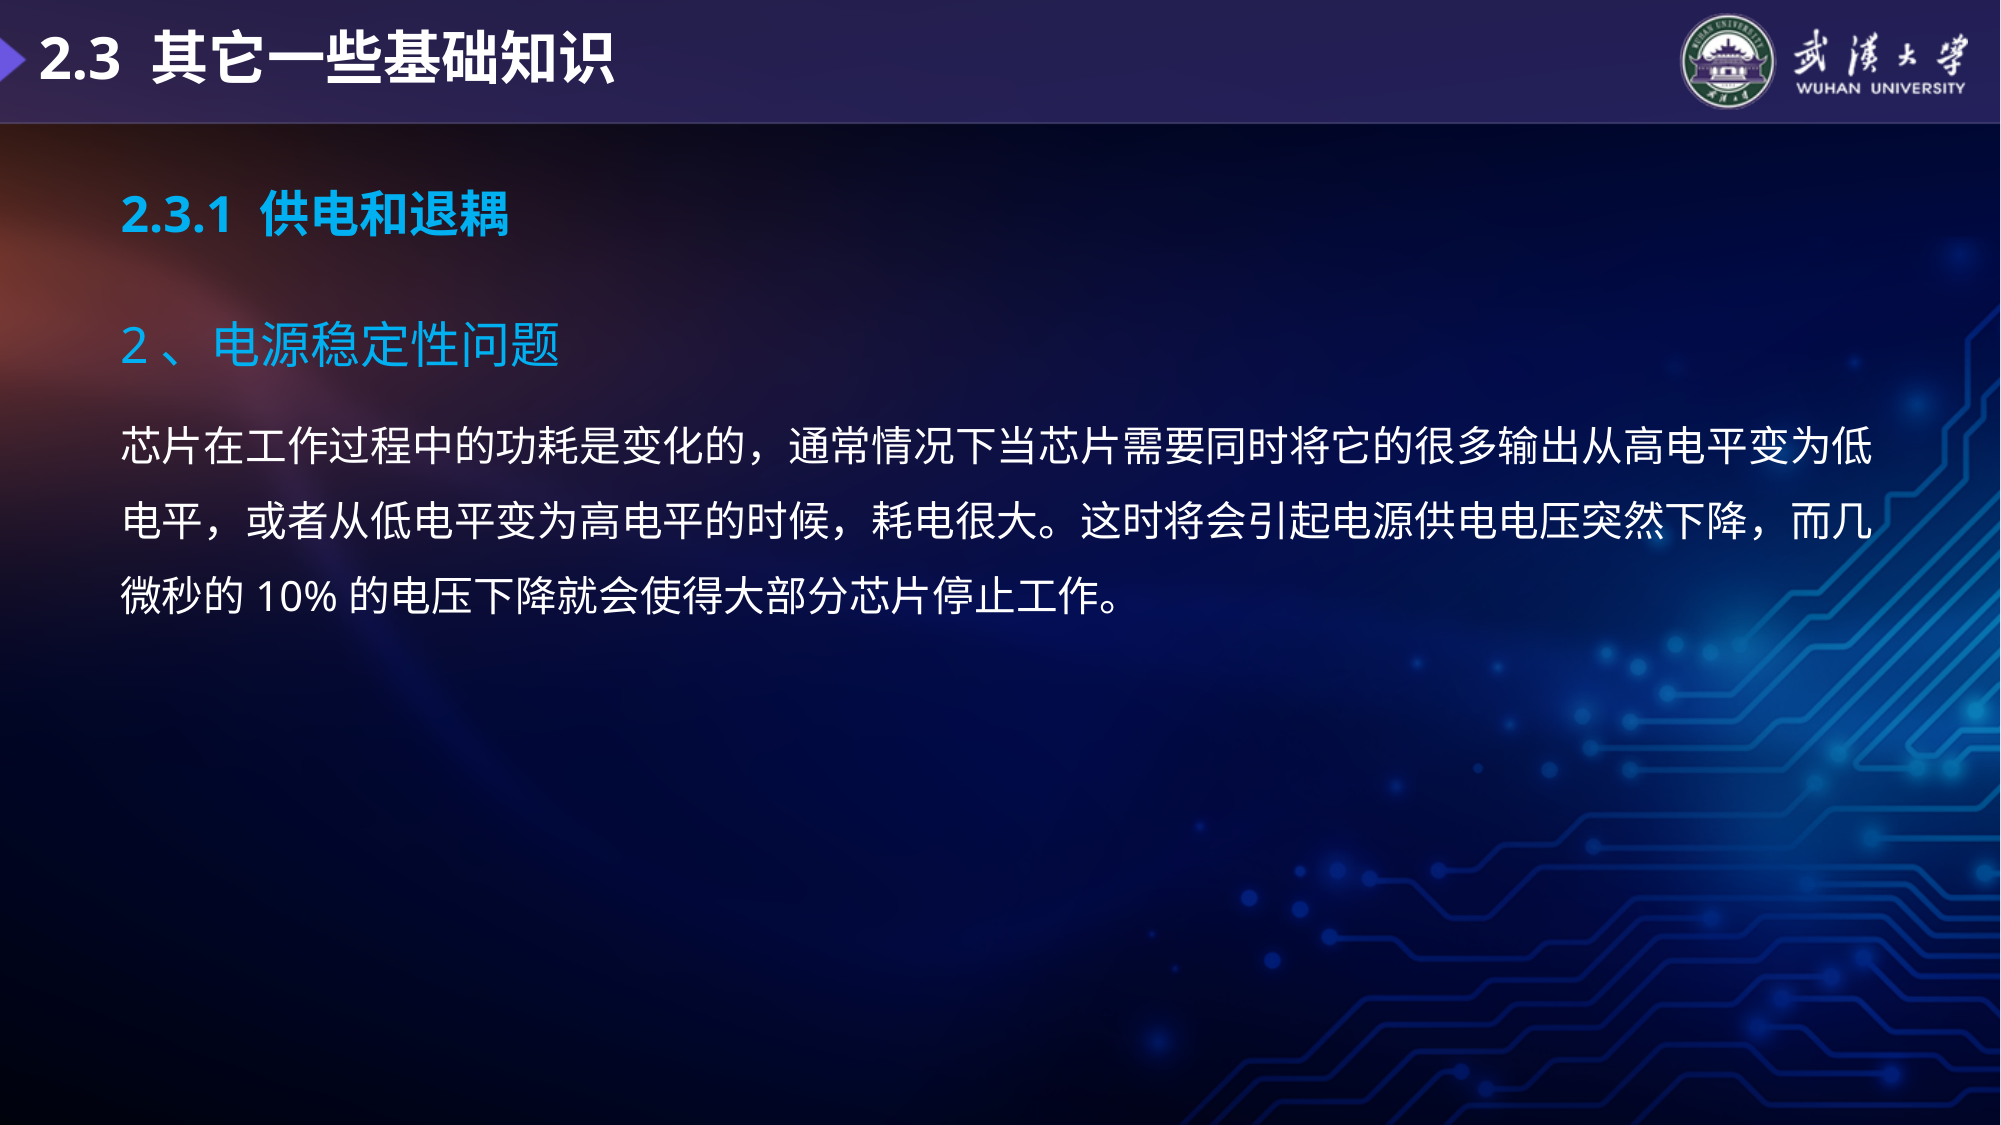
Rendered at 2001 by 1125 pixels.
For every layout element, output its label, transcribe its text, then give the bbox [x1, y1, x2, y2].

text_box 2.3.1 供电和退耦 [105, 174, 525, 250]
picture [0, 0, 2001, 1125]
text_box 2、电源稳定性问题 芯片在工作过程中的功耗是变化的，通常情况下当芯片需要同时将它的很多输出从高电平变为低电平，或者从低电平变为高电平的时候，耗电很大。这时将会引起电源供电电压突然下降，而几微秒的10%的电压下降就会使得大部分芯片停止工作。 [105, 276, 1901, 628]
title 2.3 其它一些基础知识 [23, 0, 1364, 122]
